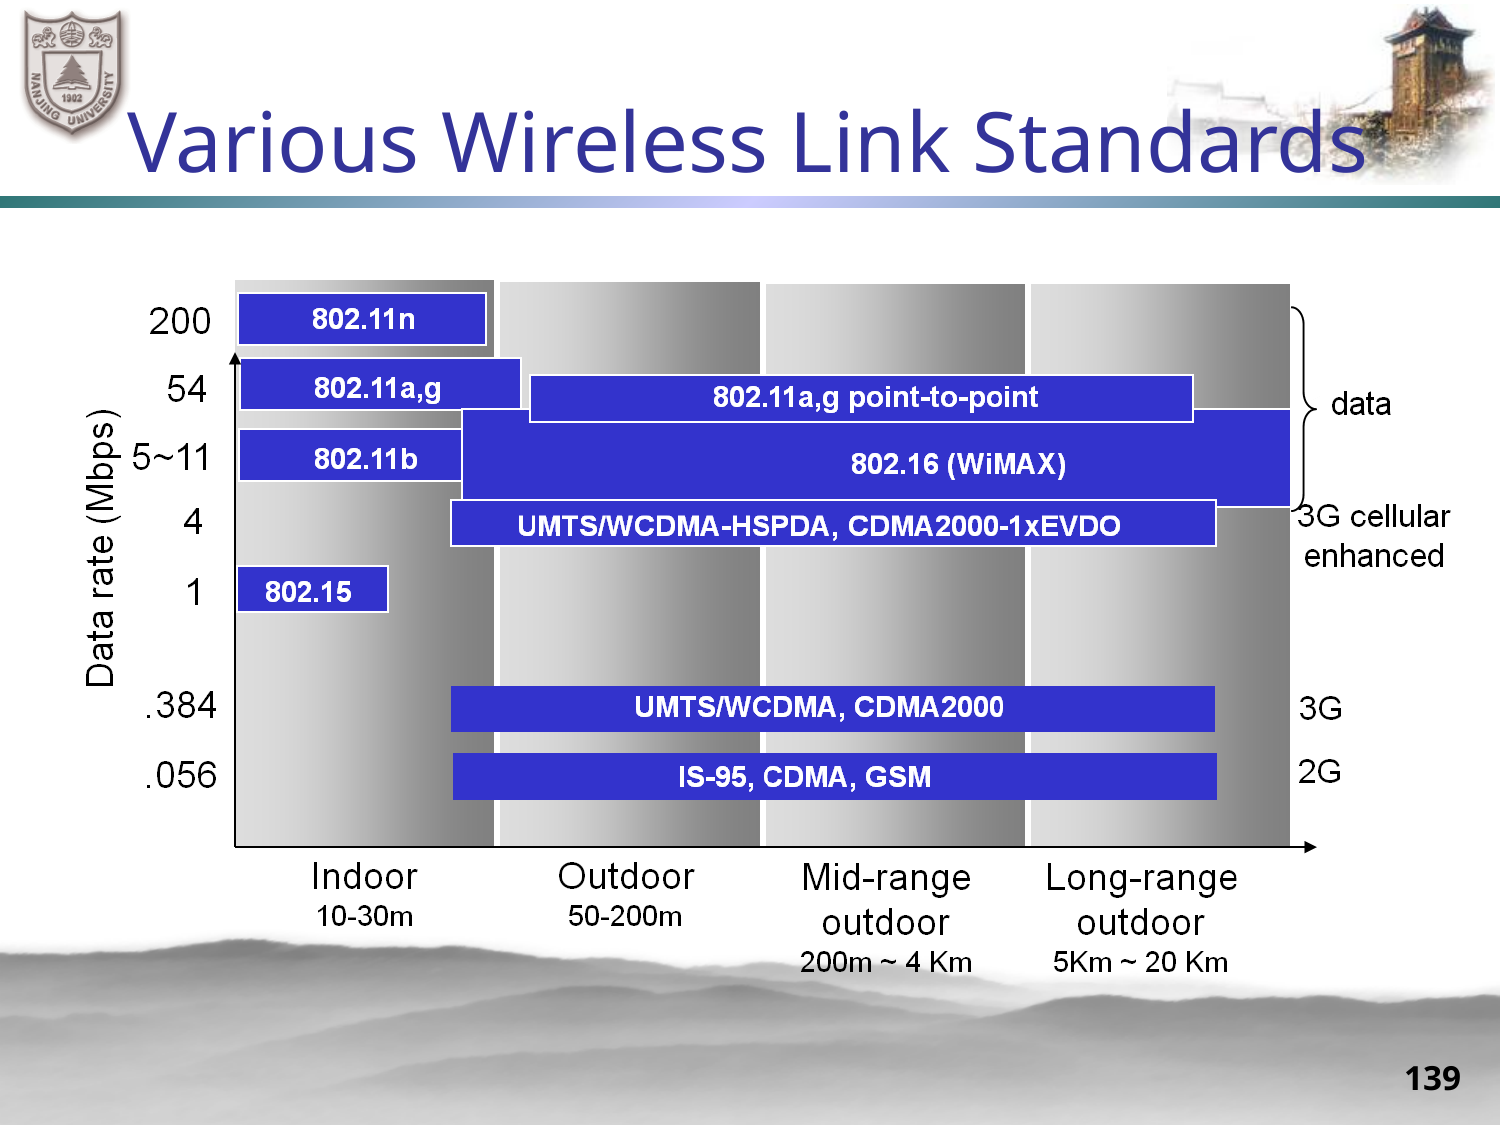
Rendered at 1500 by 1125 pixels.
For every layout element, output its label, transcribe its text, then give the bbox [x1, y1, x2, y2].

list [64, 278, 1471, 988]
title Various Wireless Link Standards [111, 54, 1500, 197]
slide_number 139 [1163, 1034, 1477, 1111]
picture [0, 928, 1500, 1125]
picture [0, 0, 144, 144]
picture [1167, 4, 1495, 54]
